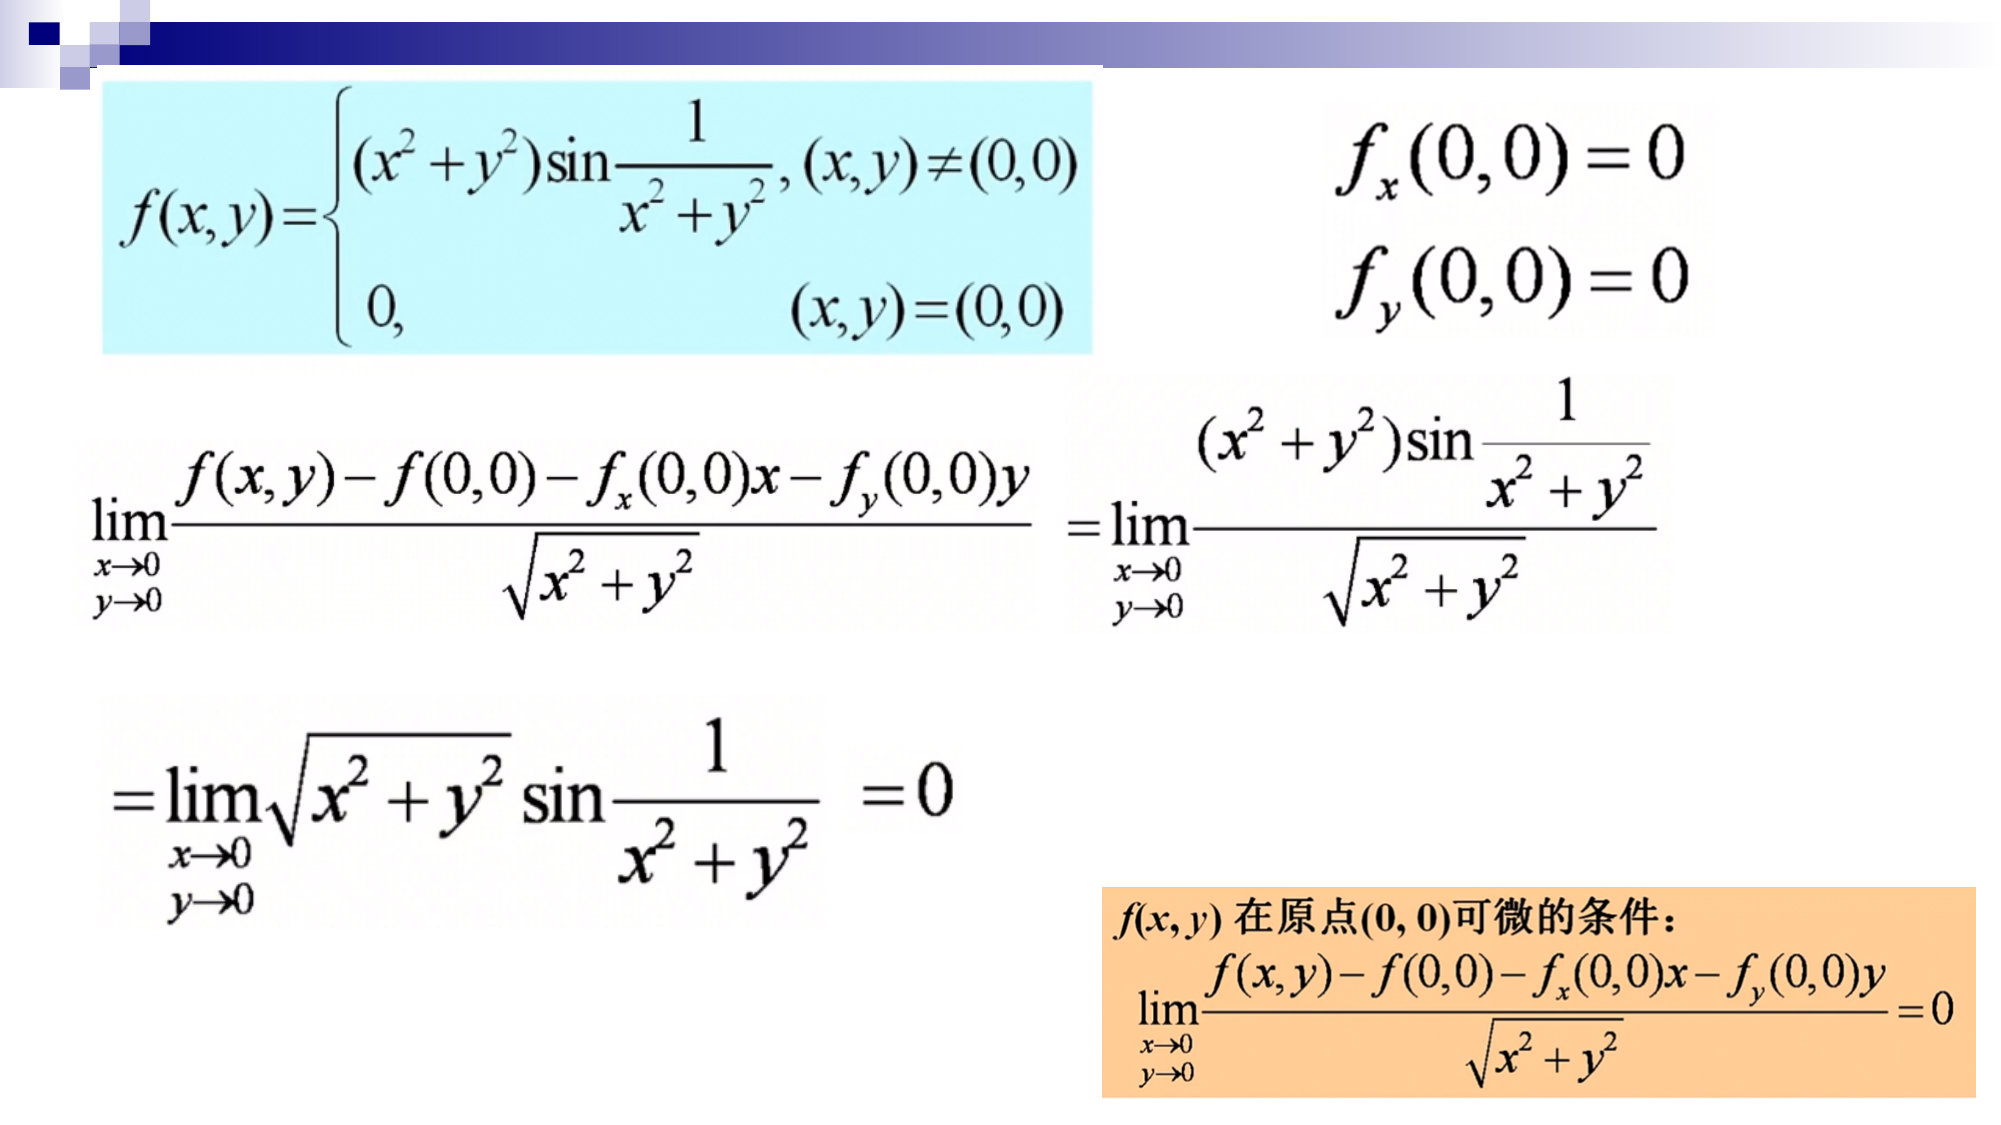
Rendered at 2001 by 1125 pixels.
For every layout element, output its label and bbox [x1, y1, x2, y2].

picture [97, 694, 825, 930]
picture [1102, 887, 1976, 1099]
picture [97, 65, 1673, 634]
picture [1321, 100, 1716, 339]
picture [841, 747, 964, 835]
picture [73, 437, 1039, 631]
